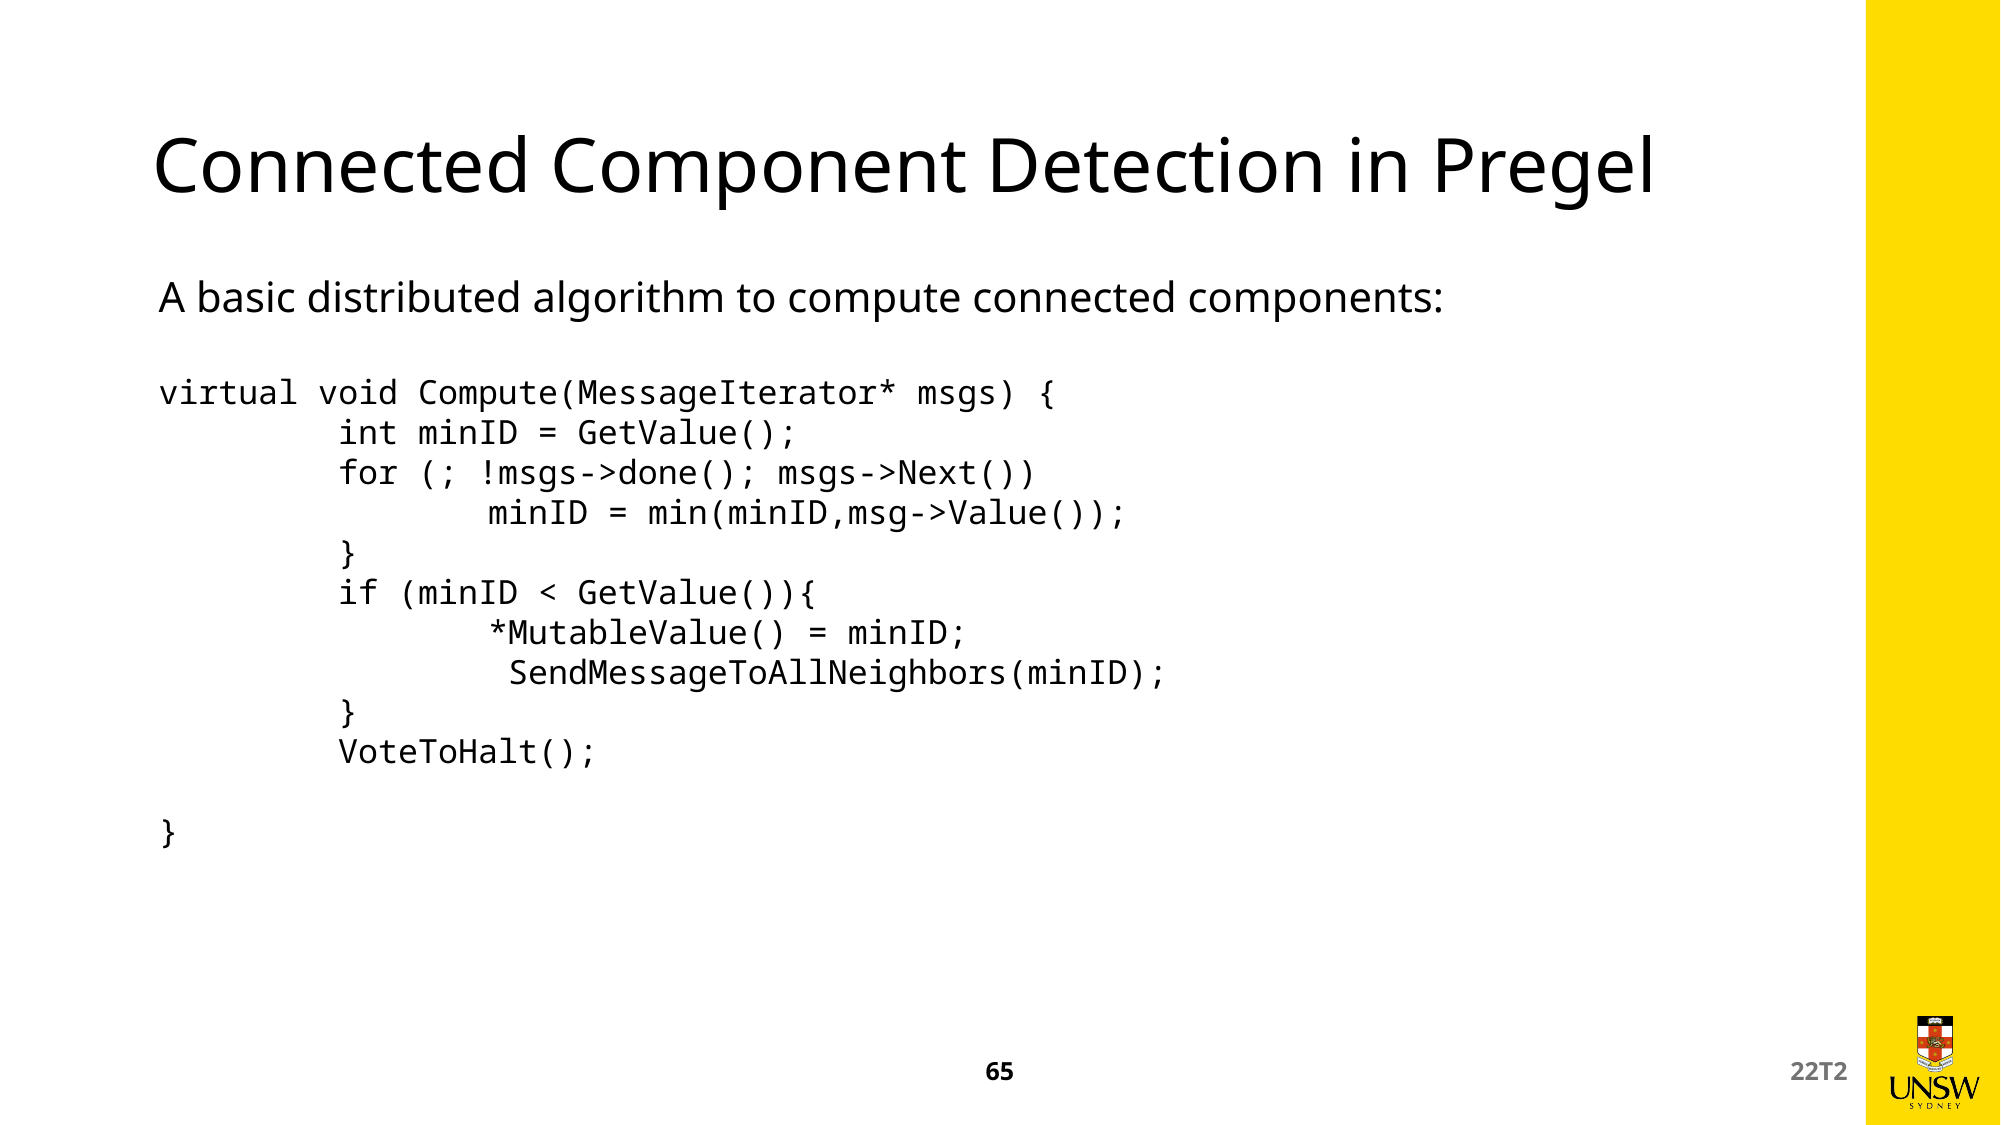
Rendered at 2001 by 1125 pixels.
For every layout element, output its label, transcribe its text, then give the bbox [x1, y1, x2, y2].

title Connected Component Detection in Pregel [137, 59, 1863, 278]
text_box A basic distributed algorithm to compute connected components: virtual void Compute(MessageIterator* msgs) { int minID = GetValue(); for (; !msgs->done(); msgs->Next()) minID = min(minID,msg->Value()); } if (minID < GetValue()){ *MutableValue() = minID; SendMessageToAllNeighbors(minID); } VoteToHalt(); } [143, 263, 1509, 1077]
slide_number 65 [774, 1077, 1225, 1103]
picture [1890, 1016, 1980, 1109]
footer 22T2 [1225, 1042, 1863, 1103]
